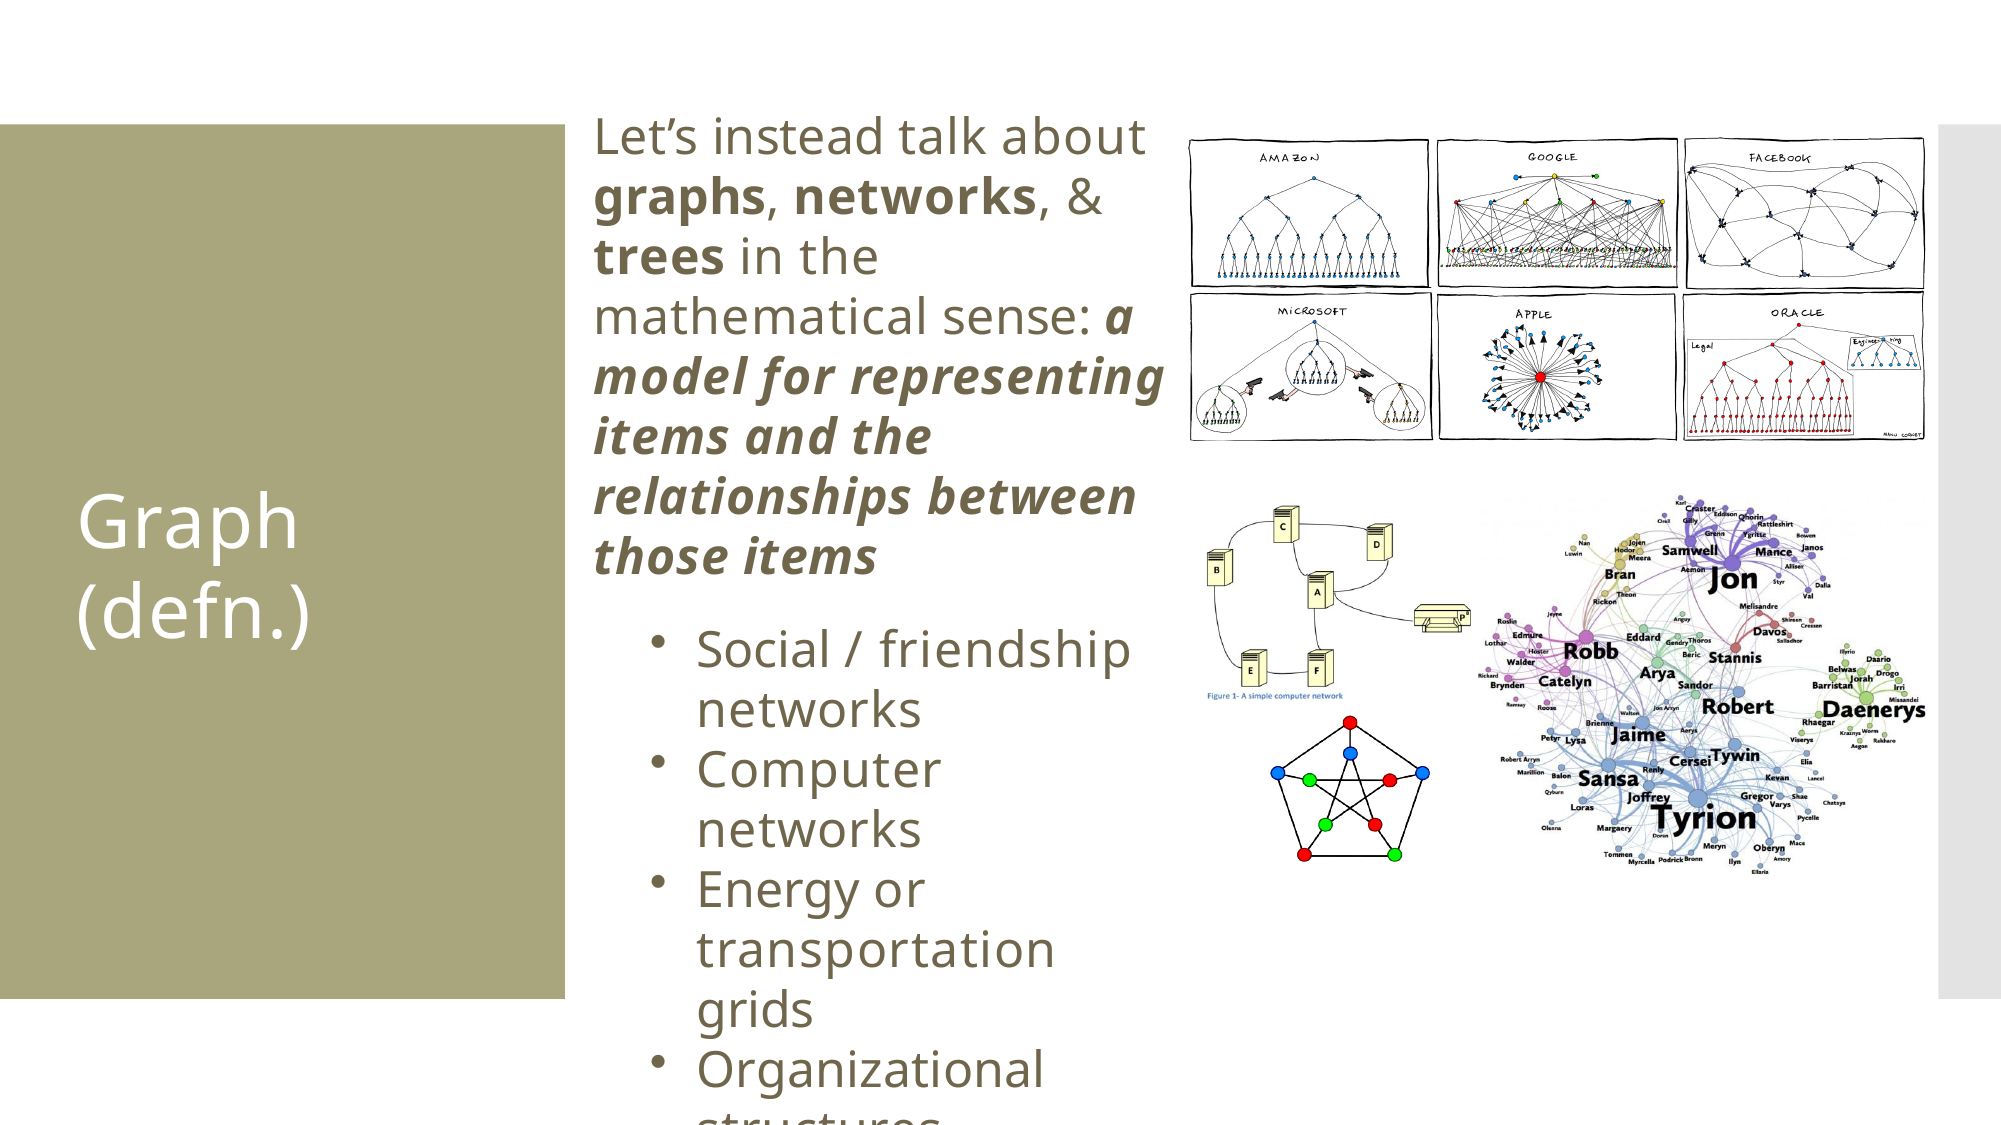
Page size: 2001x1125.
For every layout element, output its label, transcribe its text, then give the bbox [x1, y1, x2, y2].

text_box Let’s instead talk about graphs, networks, & trees in the mathematical sense: a model for representing items and the relationships between those items Social / friendship networks Computer networks Energy or transportation grids Organizational structures Etc. [591, 102, 1179, 1125]
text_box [1186, 135, 1926, 876]
title Graph (defn.) [74, 467, 356, 658]
